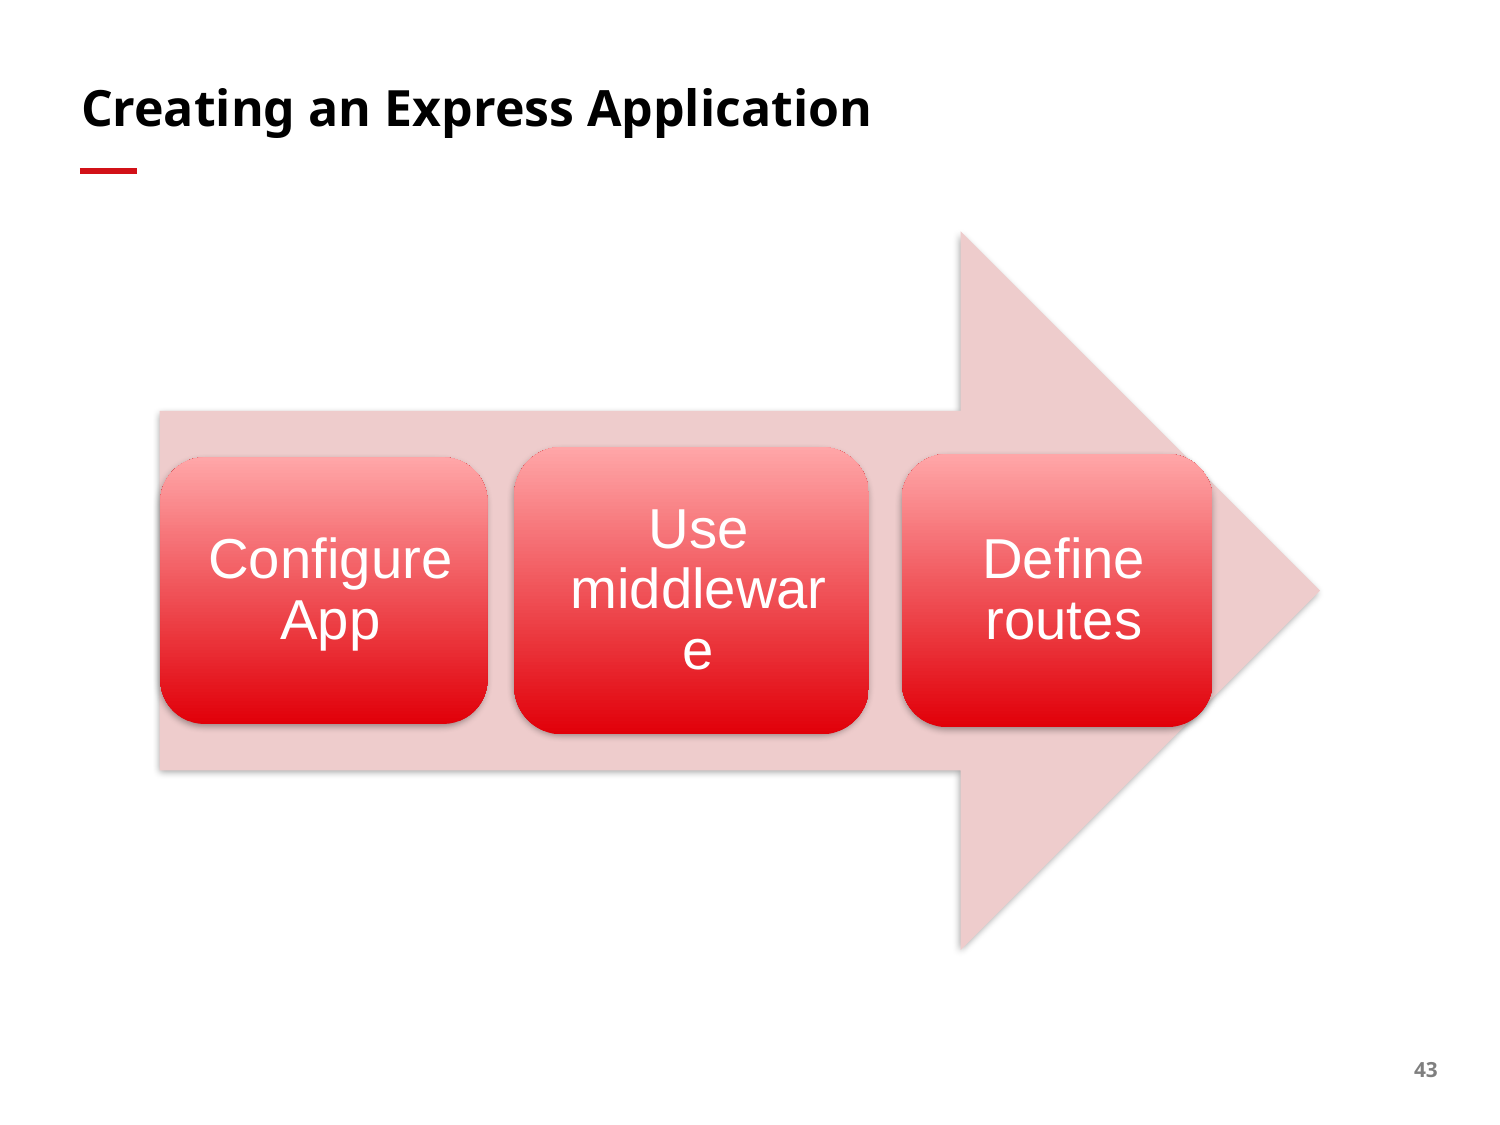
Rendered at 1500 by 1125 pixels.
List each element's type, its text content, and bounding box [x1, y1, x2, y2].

title Creating an Express Application [81, 68, 1421, 138]
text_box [56, 230, 1423, 951]
